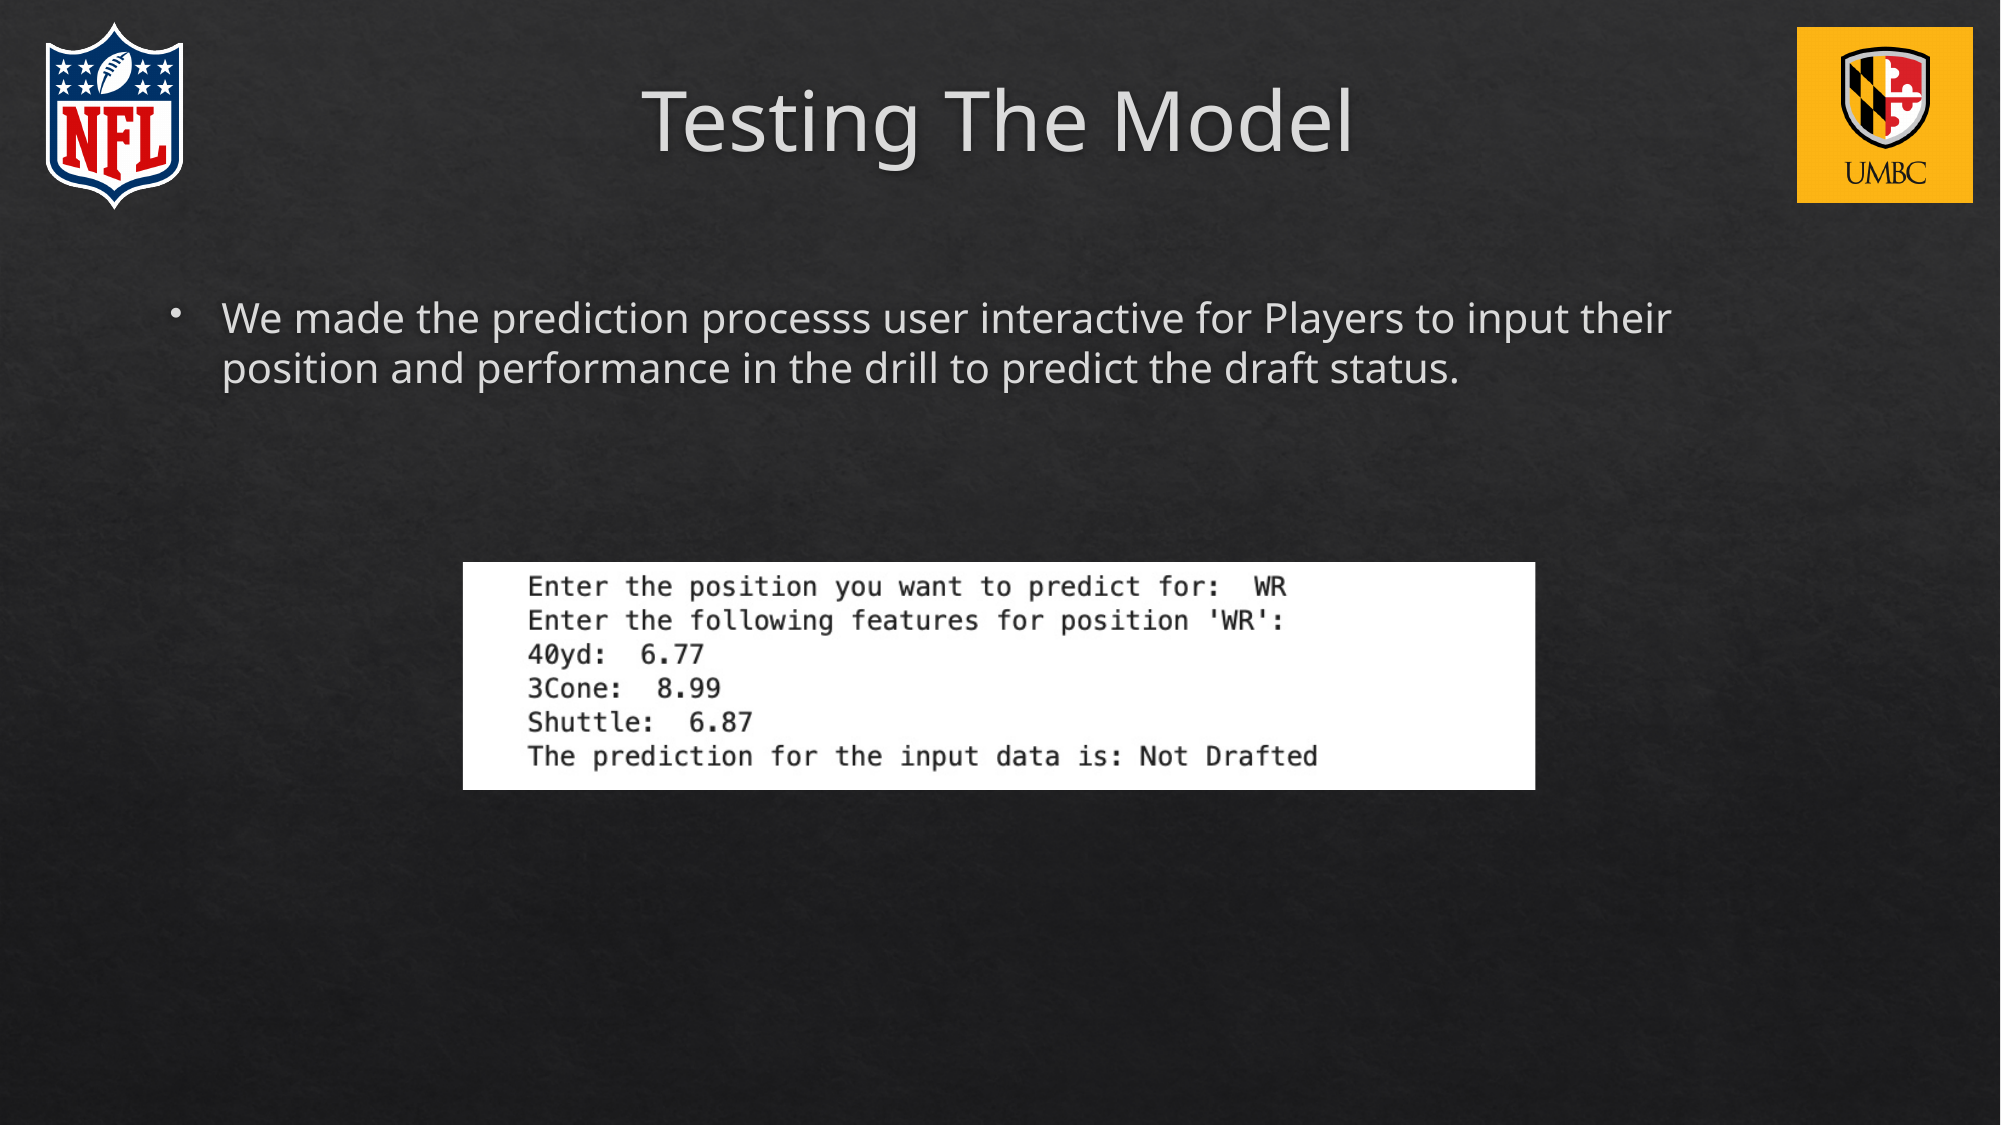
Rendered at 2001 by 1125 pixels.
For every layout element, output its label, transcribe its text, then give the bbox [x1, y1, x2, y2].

picture [1796, 27, 1973, 204]
picture [462, 562, 1536, 790]
title Testing The Model [220, 38, 1788, 199]
picture [16, 16, 213, 214]
list We made the prediction processs user interactive for Players to input their position and performance in the drill to predict the draft status. [149, 284, 1849, 950]
